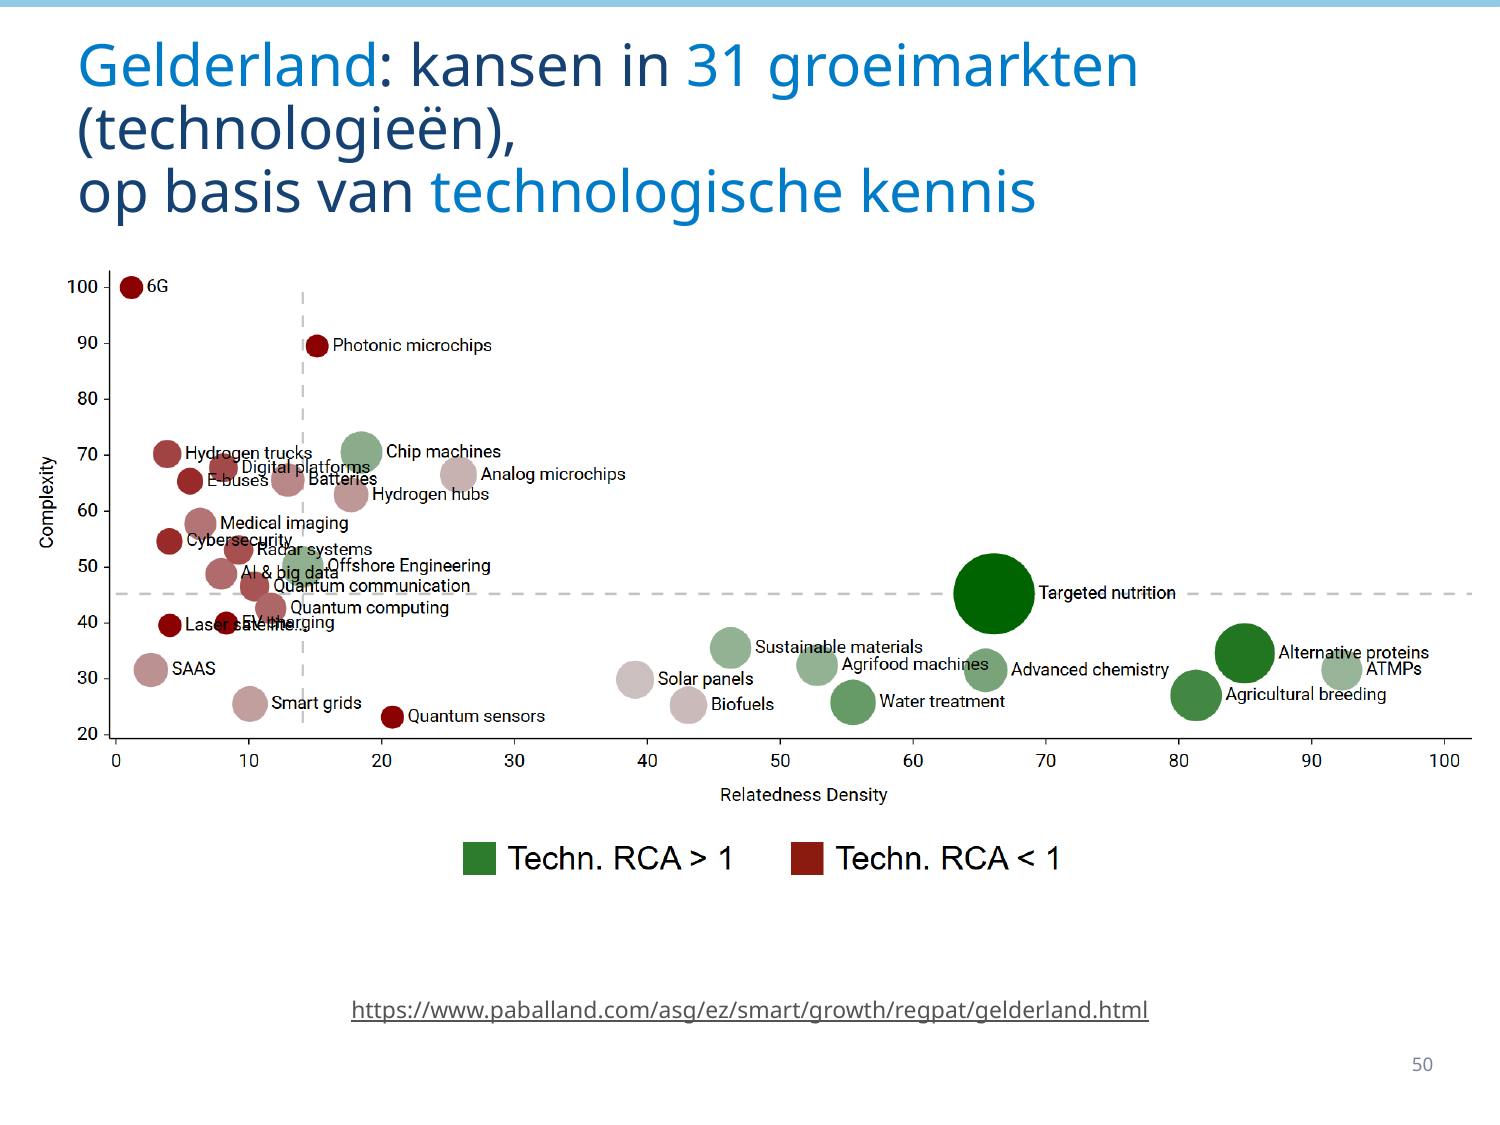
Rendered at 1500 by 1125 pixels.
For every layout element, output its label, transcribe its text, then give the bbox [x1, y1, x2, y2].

text_box https://www.paballand.com/asg/ez/smart/growth/regpat/gelderland.html [336, 987, 1326, 1034]
title Gelderland: kansen in 31 groeimarkten (technologieën), op basis van technologische kennis [76, 36, 1472, 226]
slide_number 50 [1396, 1034, 1500, 1096]
picture [28, 266, 1473, 884]
